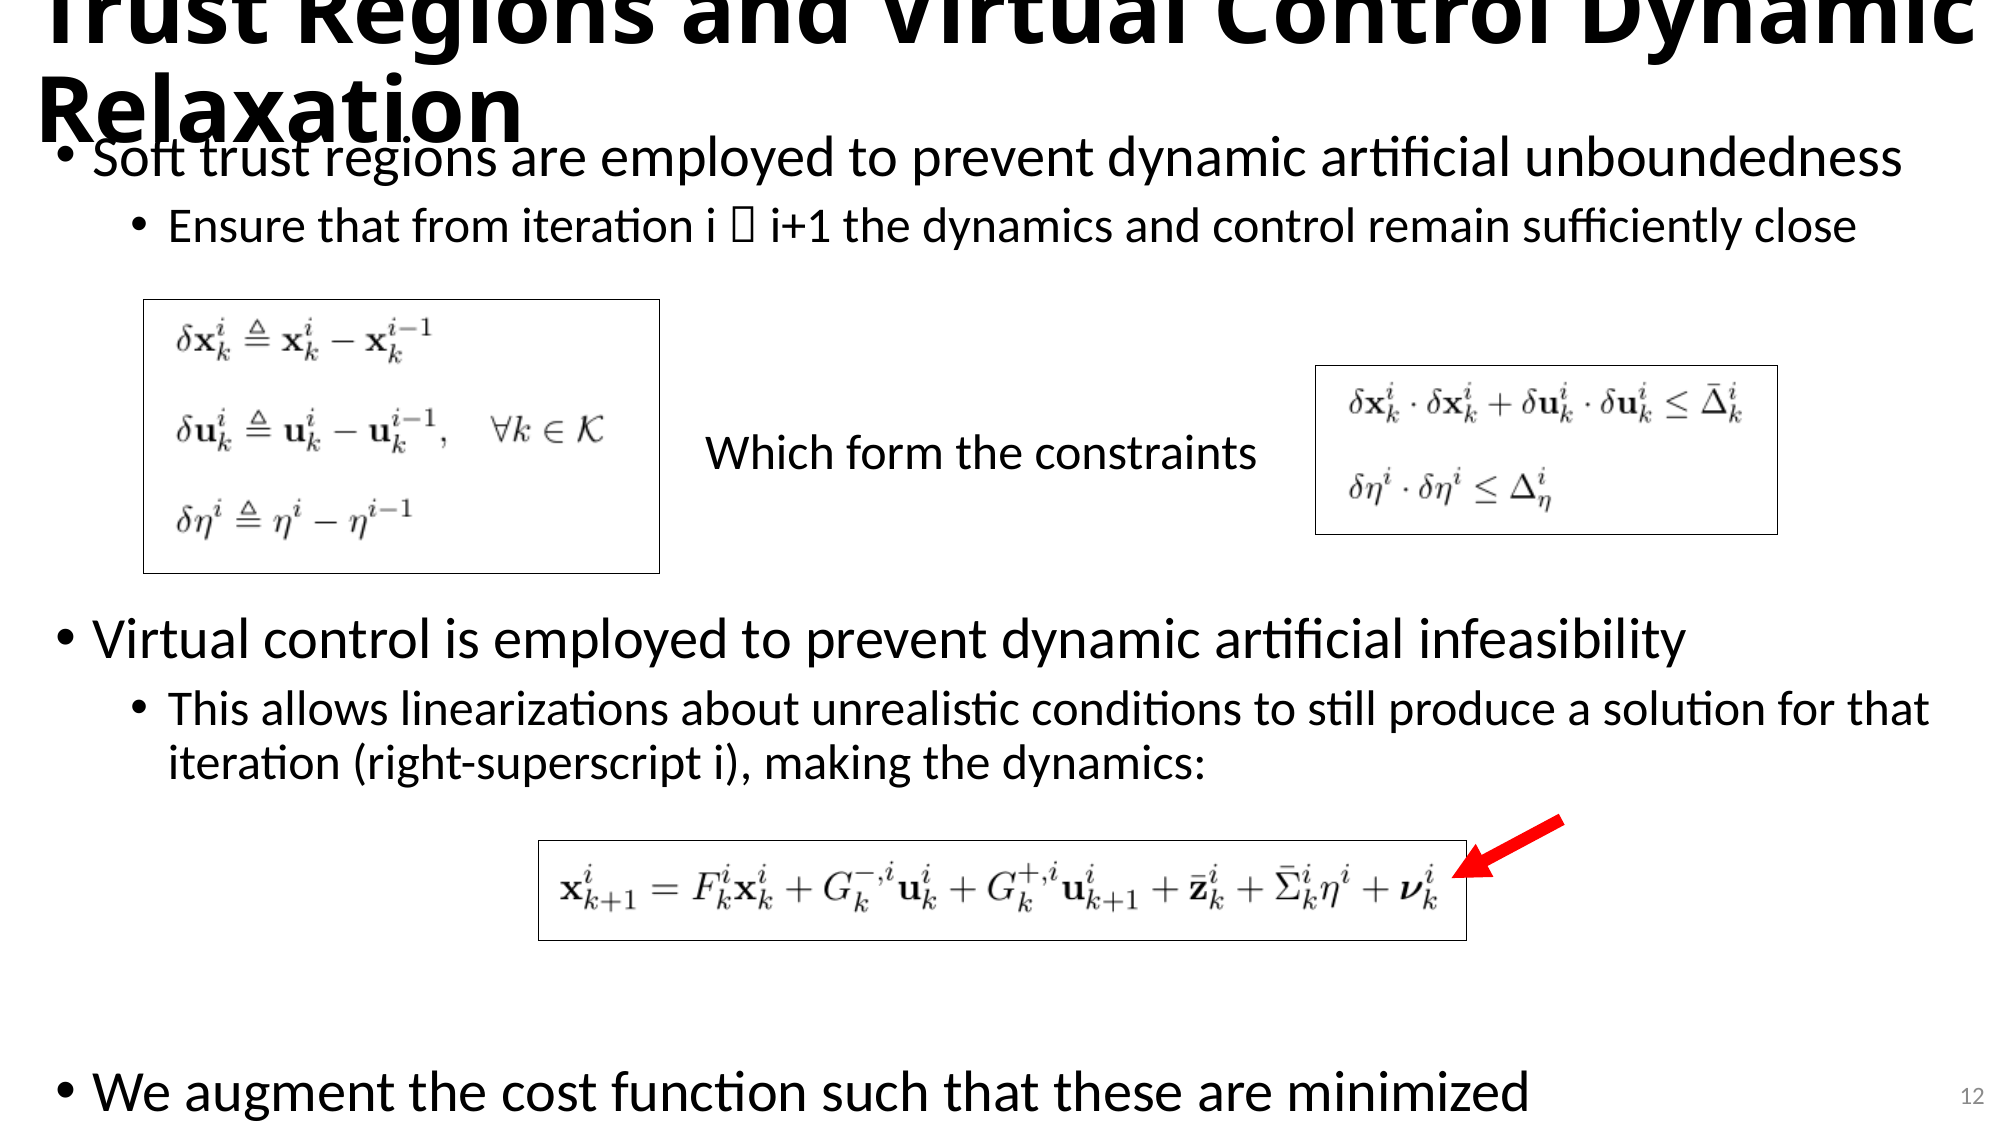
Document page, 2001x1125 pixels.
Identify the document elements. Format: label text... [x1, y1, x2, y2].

picture [143, 299, 660, 574]
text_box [1451, 819, 1562, 879]
slide_number 12 [1550, 1065, 2000, 1125]
text_box Which form the constraints [690, 412, 1315, 487]
list Soft trust regions are employed to prevent dynamic artificial unboundedness Ensure that from iteration i  i+1 the dynamics and control remain sufficiently close Virtual control is employed to prevent dynamic artificial infeasibility This allows linearizations about unrealistic conditions to still produce a solution for that iteration (right-superscript i), making the dynamics: We augment the cost function such that these are minimized [40, 118, 1959, 1125]
picture [538, 839, 1467, 941]
title Trust Regions and Virtual Control Dynamic Relaxation [19, 13, 2000, 115]
picture [1315, 365, 1778, 535]
